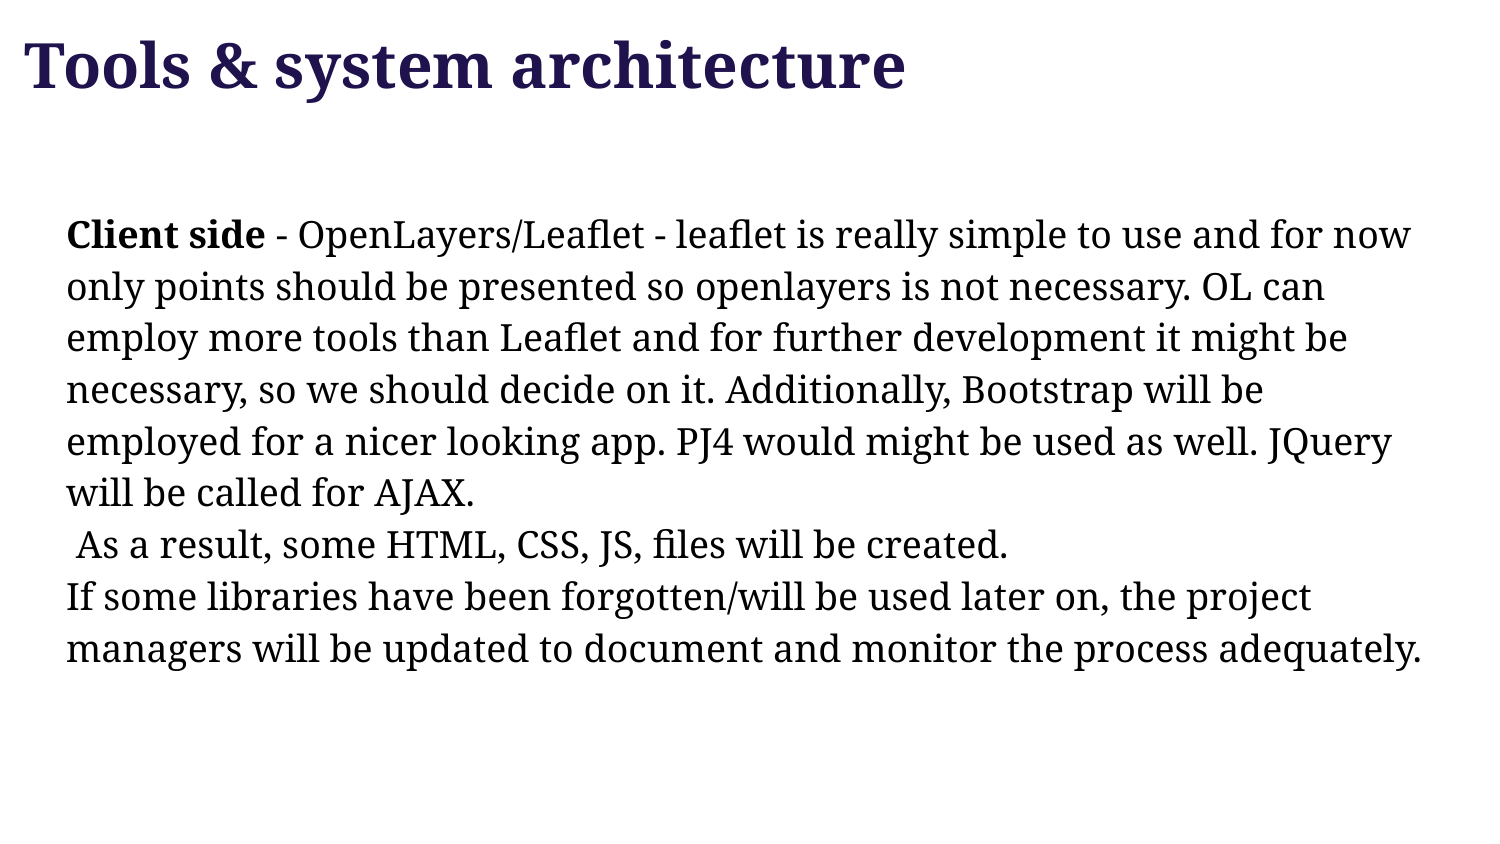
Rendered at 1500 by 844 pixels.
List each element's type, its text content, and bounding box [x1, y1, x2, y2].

list Client side - OpenLayers/Leaflet - leaflet is really simple to use and for now only points should be presented so openlayers is not necessary. OL can employ more tools than Leaflet and for further development it might be necessary, so we should decide on it. Additionally, Bootstrap will be employed for a nicer looking app. PJ4 would might be used as well. JQuery will be called for AJAX. As a result, some HTML, CSS, JS, files will be created. If some libraries have been forgotten/will be used later on, the project managers will be updated to document and monitor the process adequately. [51, 189, 1449, 750]
title Tools & system architecture [9, 0, 1407, 94]
